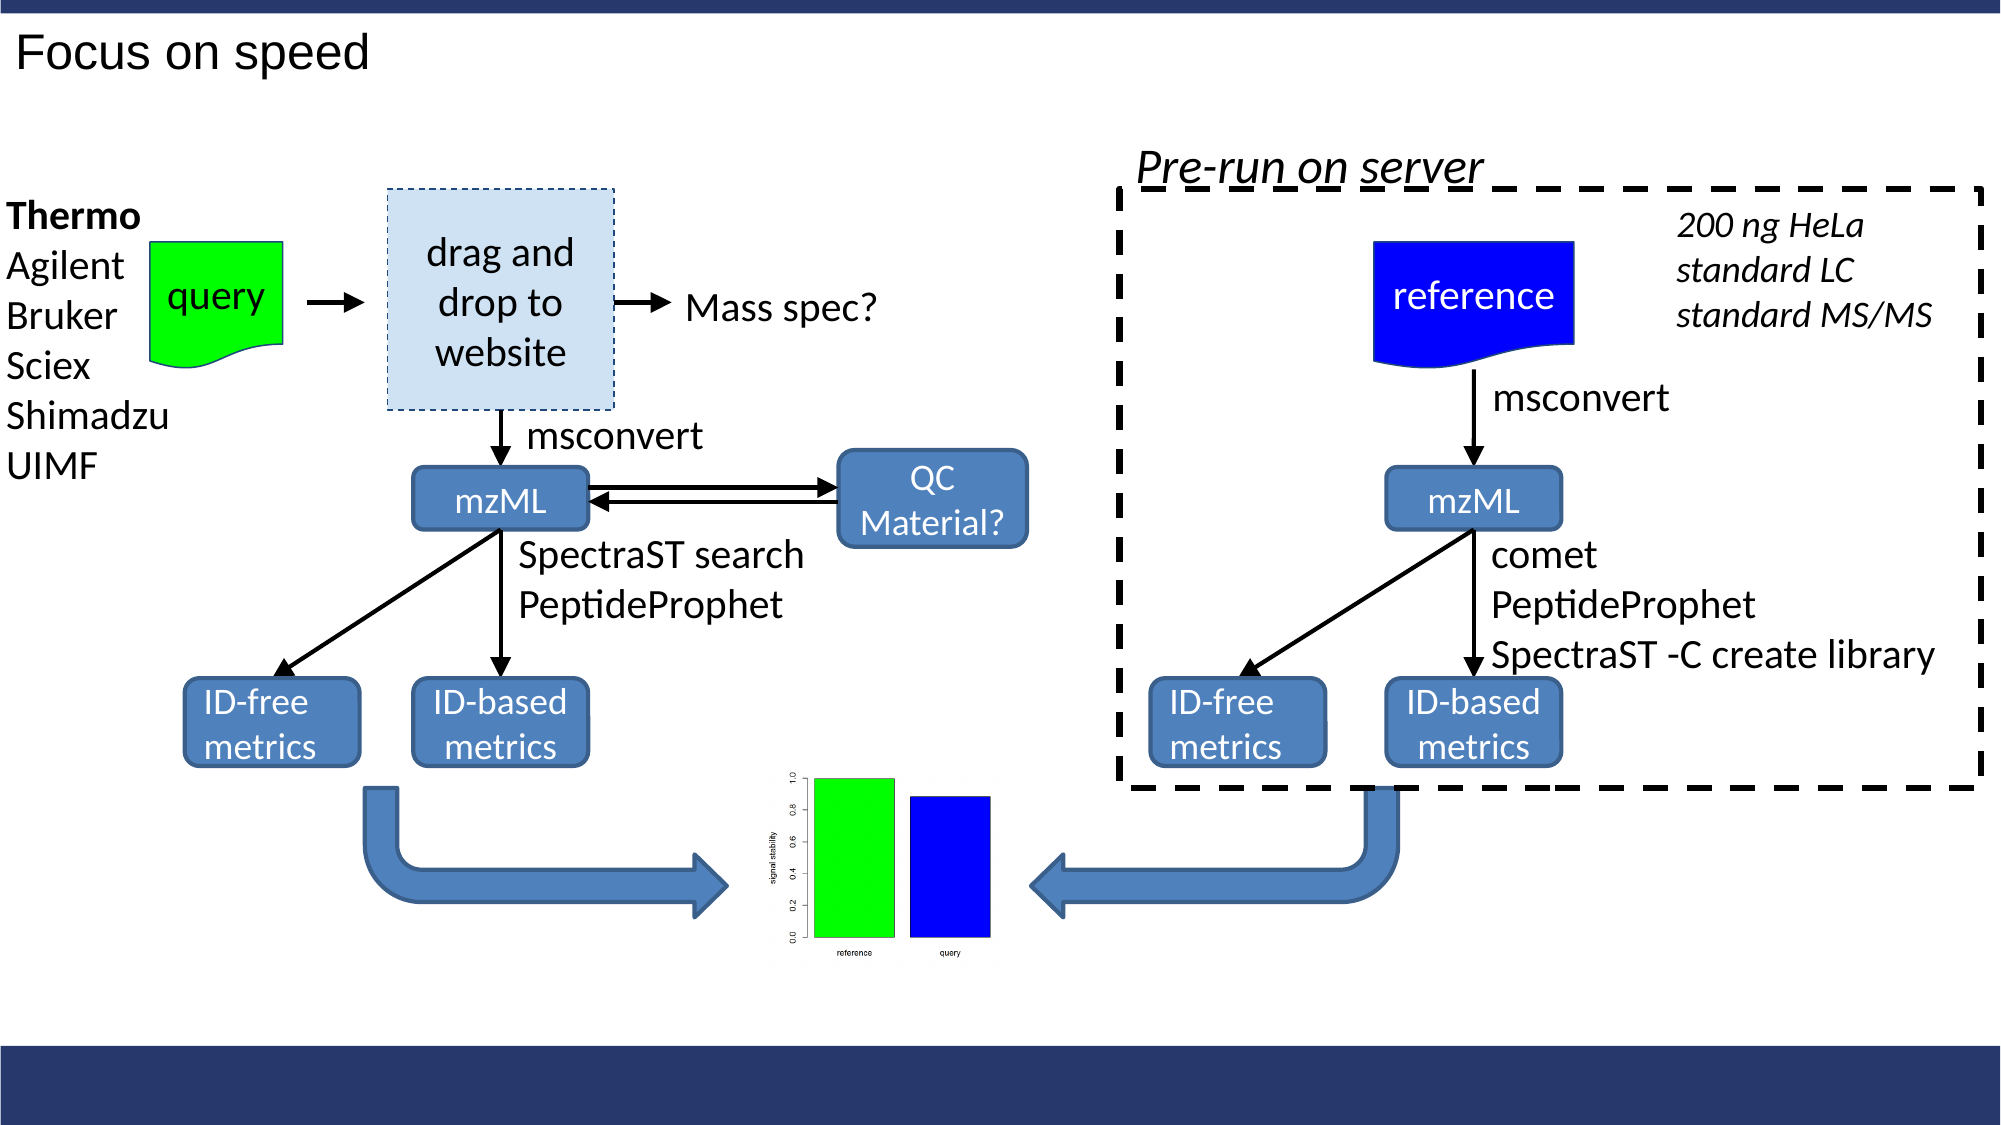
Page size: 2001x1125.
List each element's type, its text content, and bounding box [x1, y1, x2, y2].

title Focus on speed [0, 12, 863, 88]
text_box SpectraST search PeptideProphet [503, 519, 821, 634]
text_box [1028, 788, 1401, 920]
text_box Pre-run on server [1120, 126, 1500, 201]
text_box msconvert [511, 400, 719, 466]
text_box [362, 785, 730, 920]
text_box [1237, 529, 1475, 679]
text_box ID-based metrics [411, 676, 591, 769]
text_box Mass spec? [670, 272, 894, 338]
picture [758, 765, 1000, 971]
text_box ID-free metrics [182, 676, 362, 769]
text_box QC Material? [836, 447, 1030, 549]
text_box Thermo Agilent Bruker Sciex Shimadzu UIMF [0, 180, 186, 496]
text_box [1117, 187, 1983, 790]
text_box 200 ng HeLa standard LC standard MS/MS [1661, 192, 1948, 343]
text_box query [186, 241, 283, 368]
text_box mzML [411, 464, 591, 530]
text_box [271, 529, 501, 679]
text_box drag and drop to website [387, 188, 614, 410]
